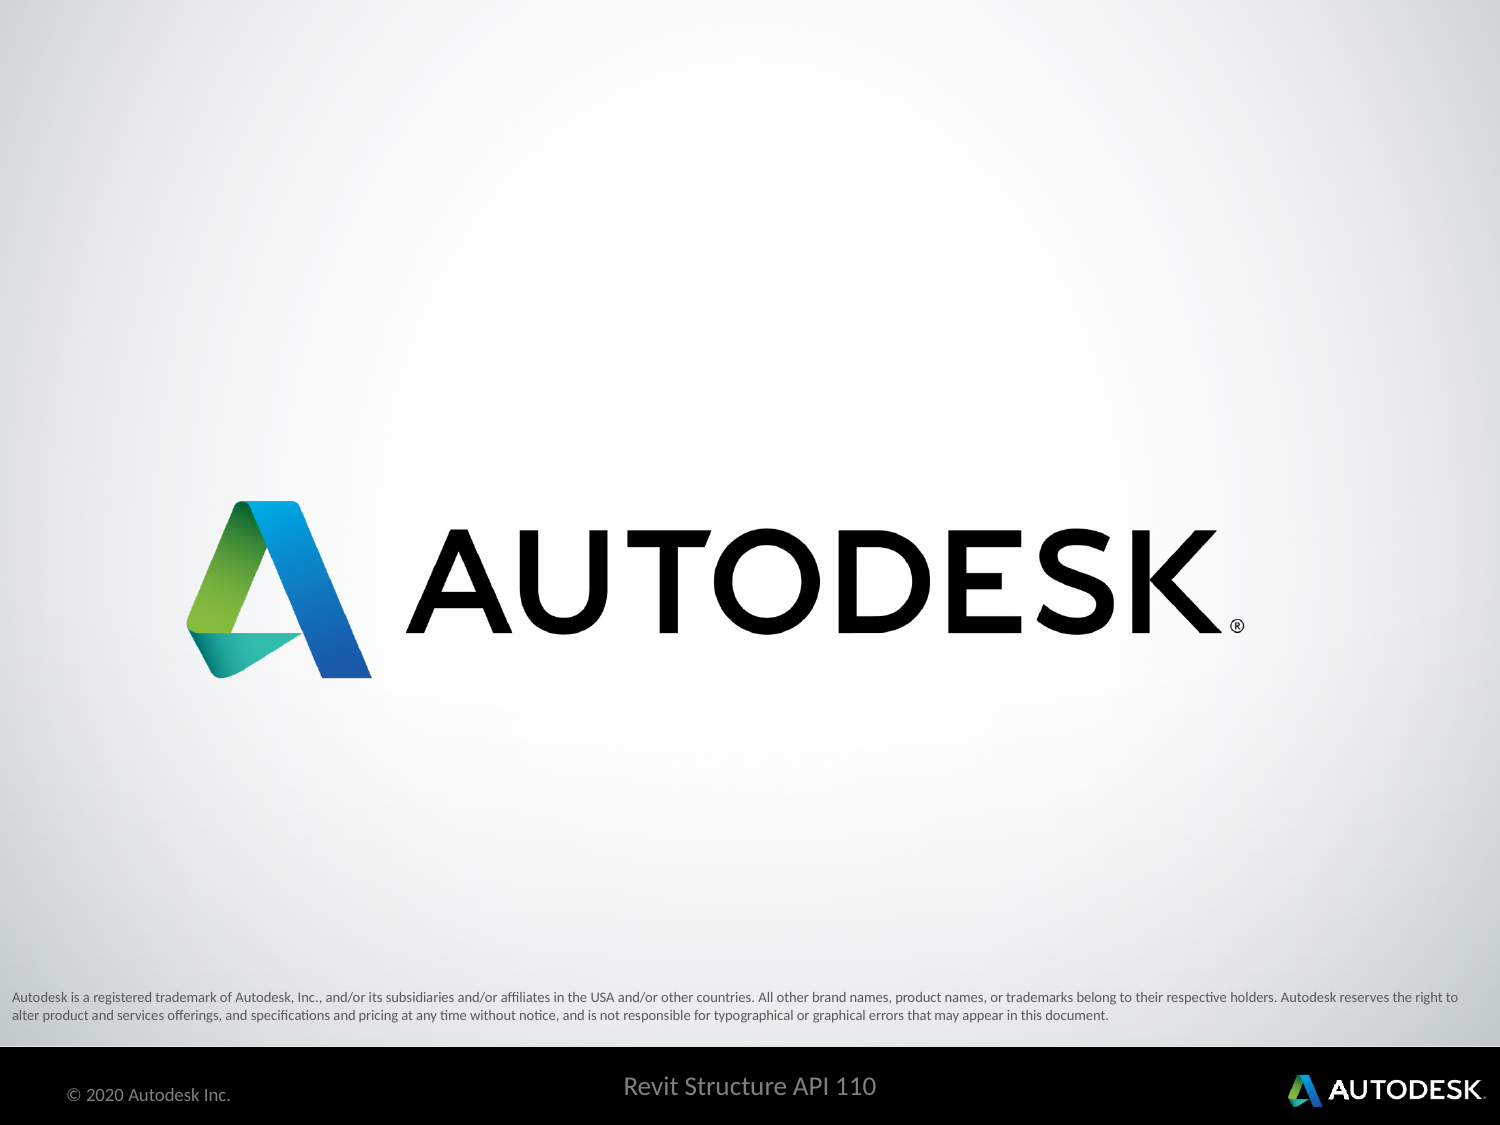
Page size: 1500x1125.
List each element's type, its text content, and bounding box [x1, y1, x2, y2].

picture [0, 0, 1500, 1125]
list Autodesk is a registered trademark of Autodesk, Inc., and/or its subsidiaries and/or affiliates in the USA and/or other countries. All other brand names, product names, or trademarks belong to their respective holders. Autodesk reserves the right to alter product and services offerings, and specifications and pricing at any time without notice, and is not responsible for typographical or graphical errors that may appear in this document. [12, 951, 1488, 1024]
